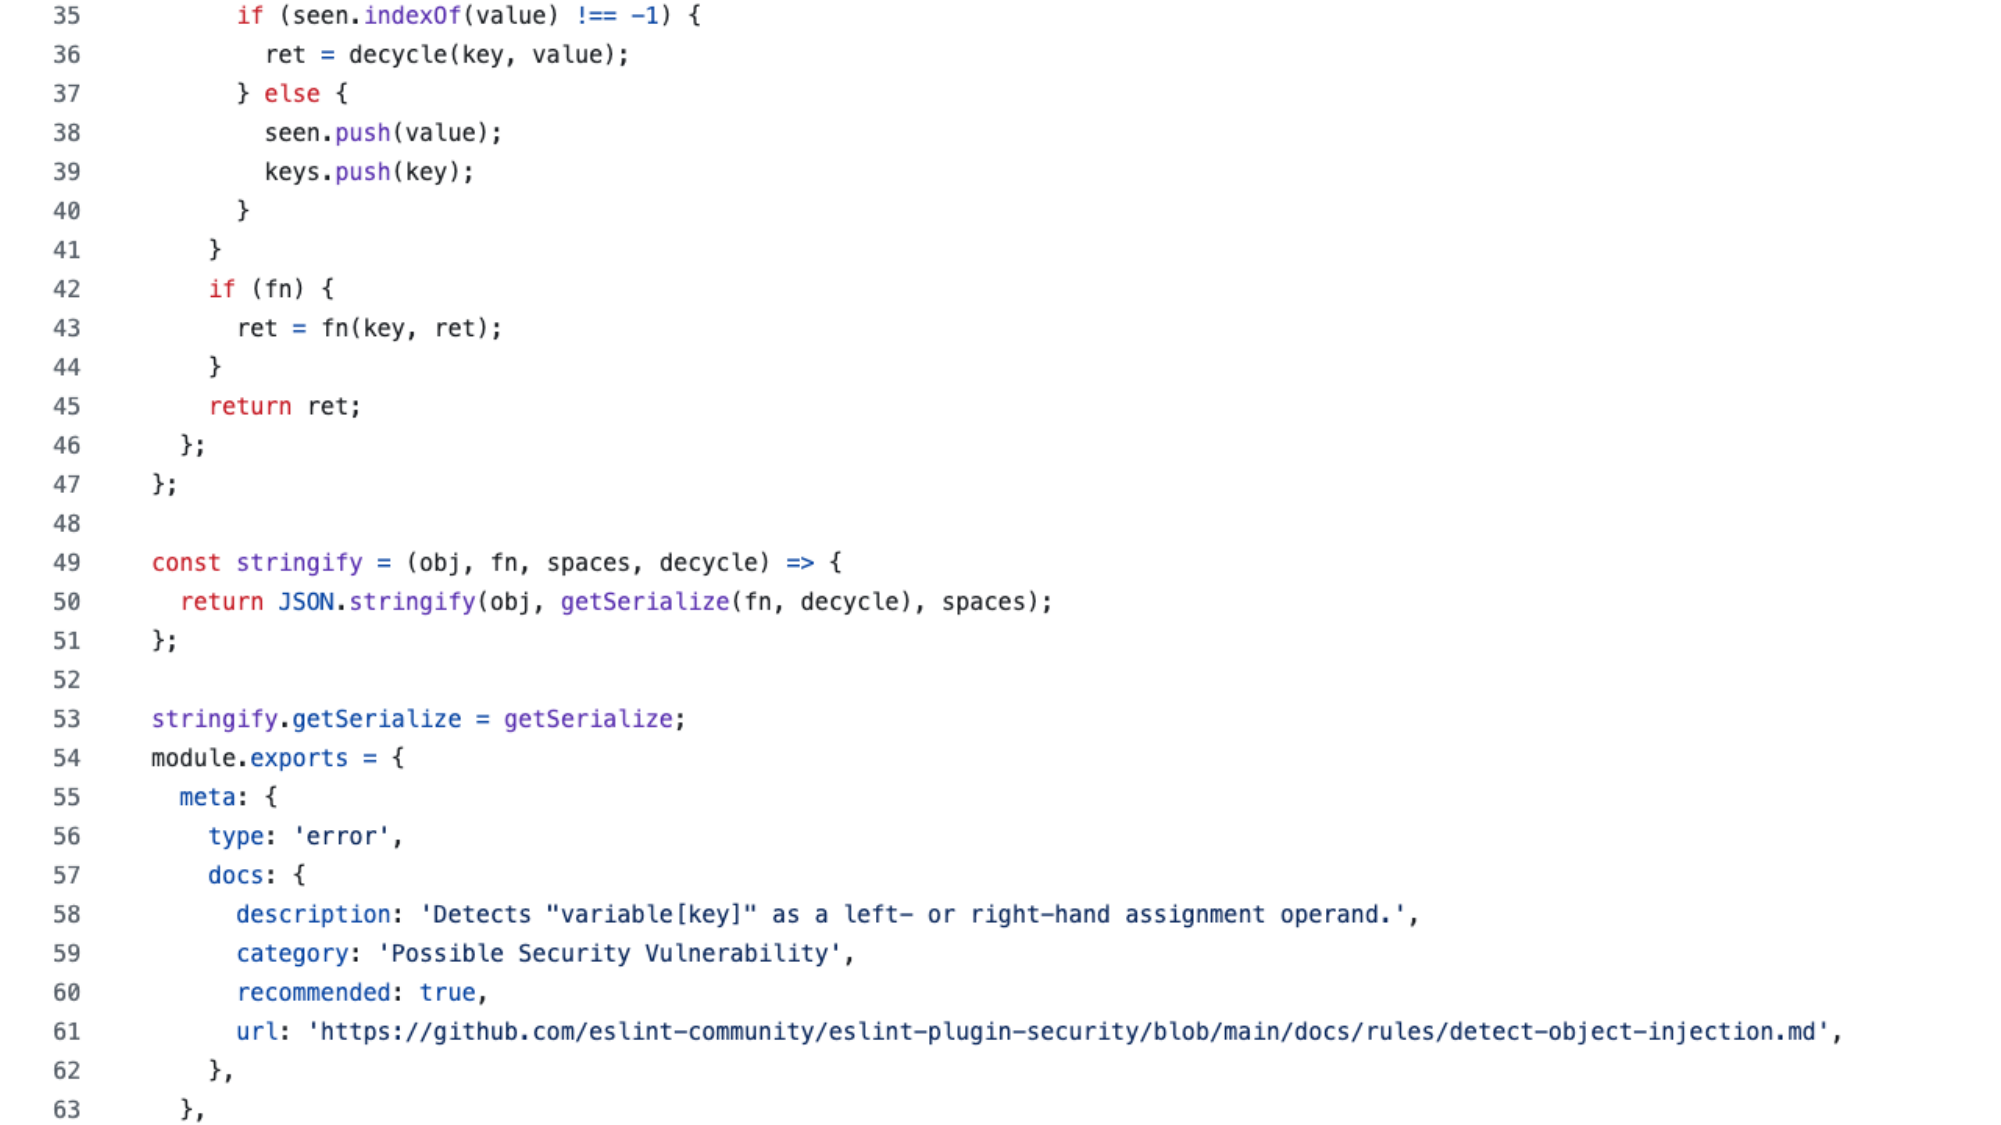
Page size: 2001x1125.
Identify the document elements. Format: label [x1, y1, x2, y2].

list [0, 0, 2000, 1125]
